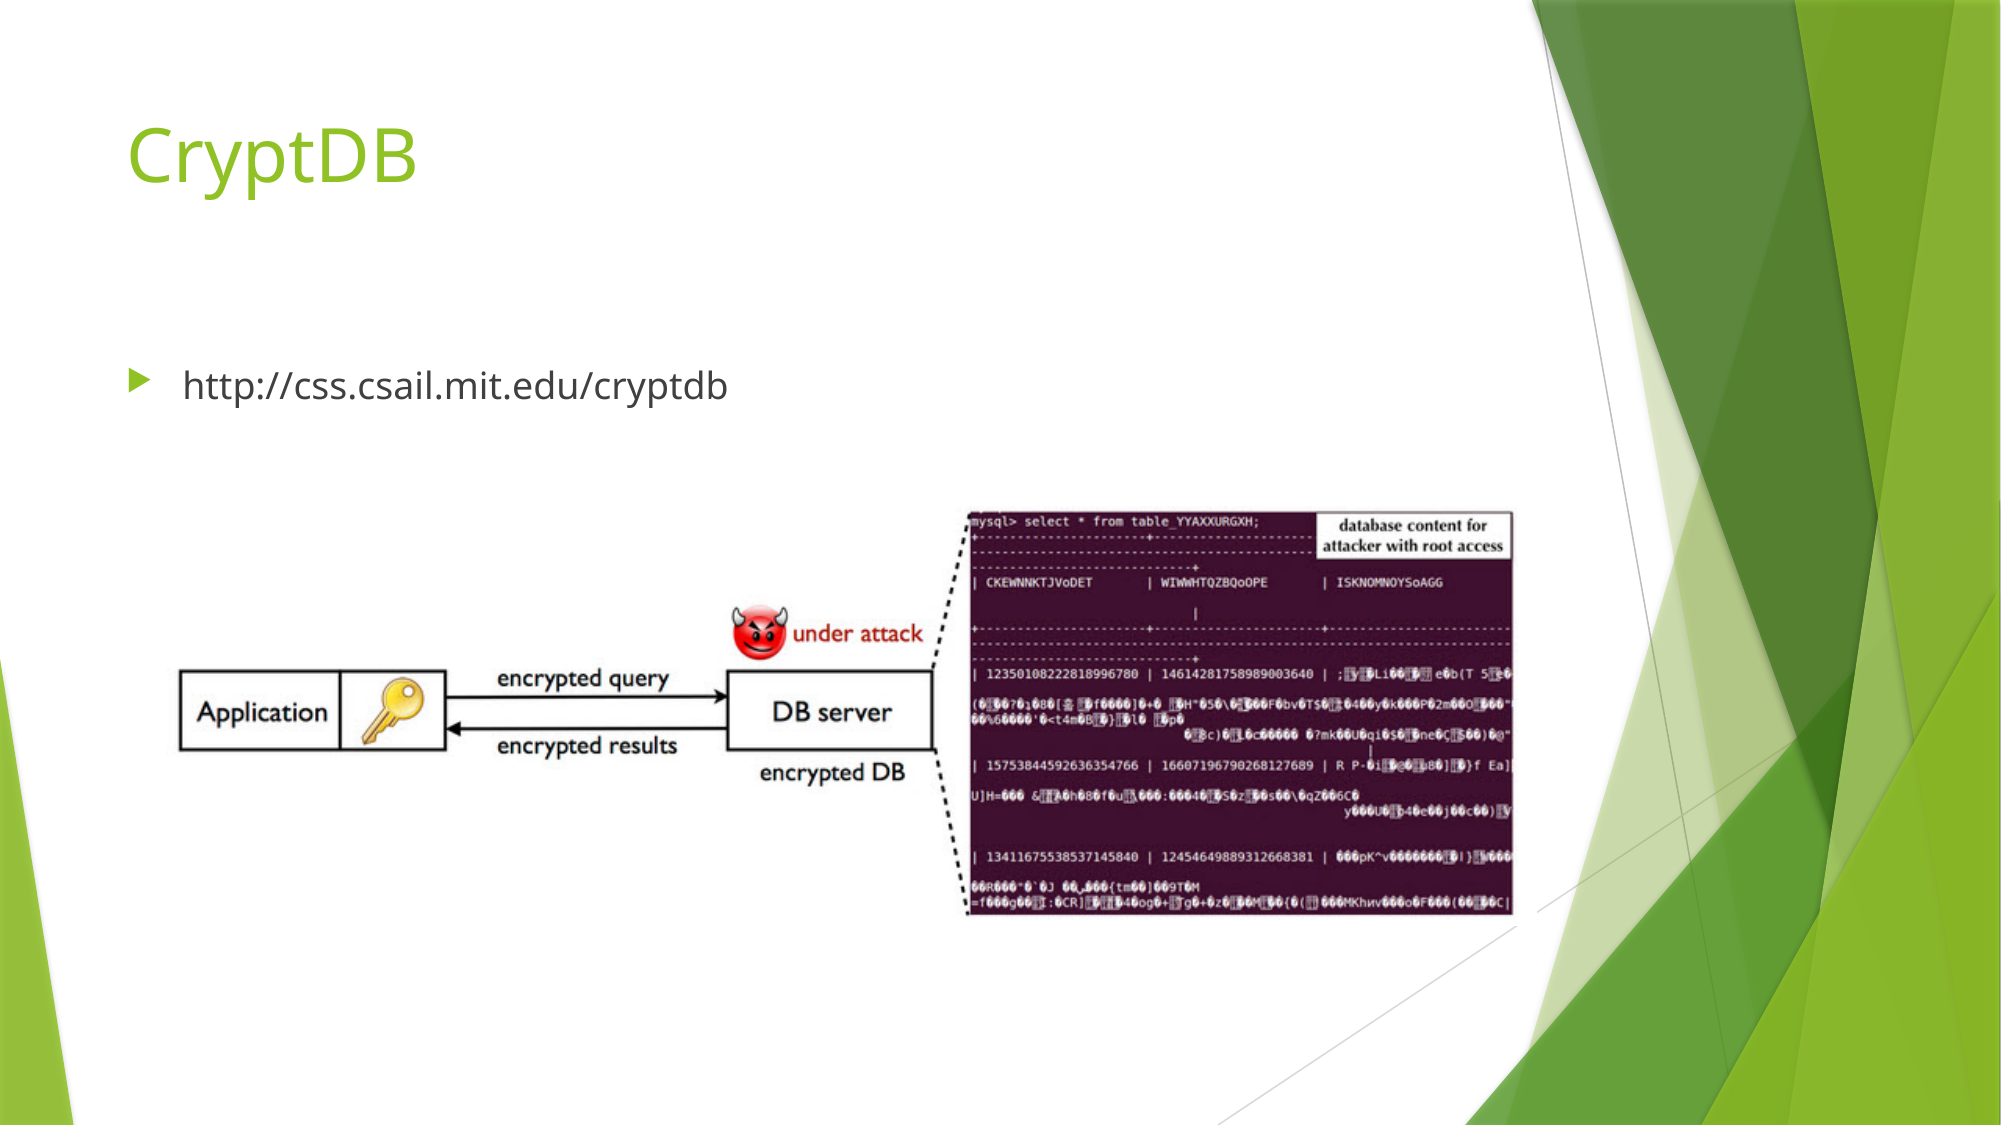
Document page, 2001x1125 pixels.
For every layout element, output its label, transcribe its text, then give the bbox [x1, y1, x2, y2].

title CryptDB [111, 99, 1522, 317]
picture [142, 494, 1538, 927]
list http://css.csail.mit.edu/cryptdb [111, 354, 1522, 992]
